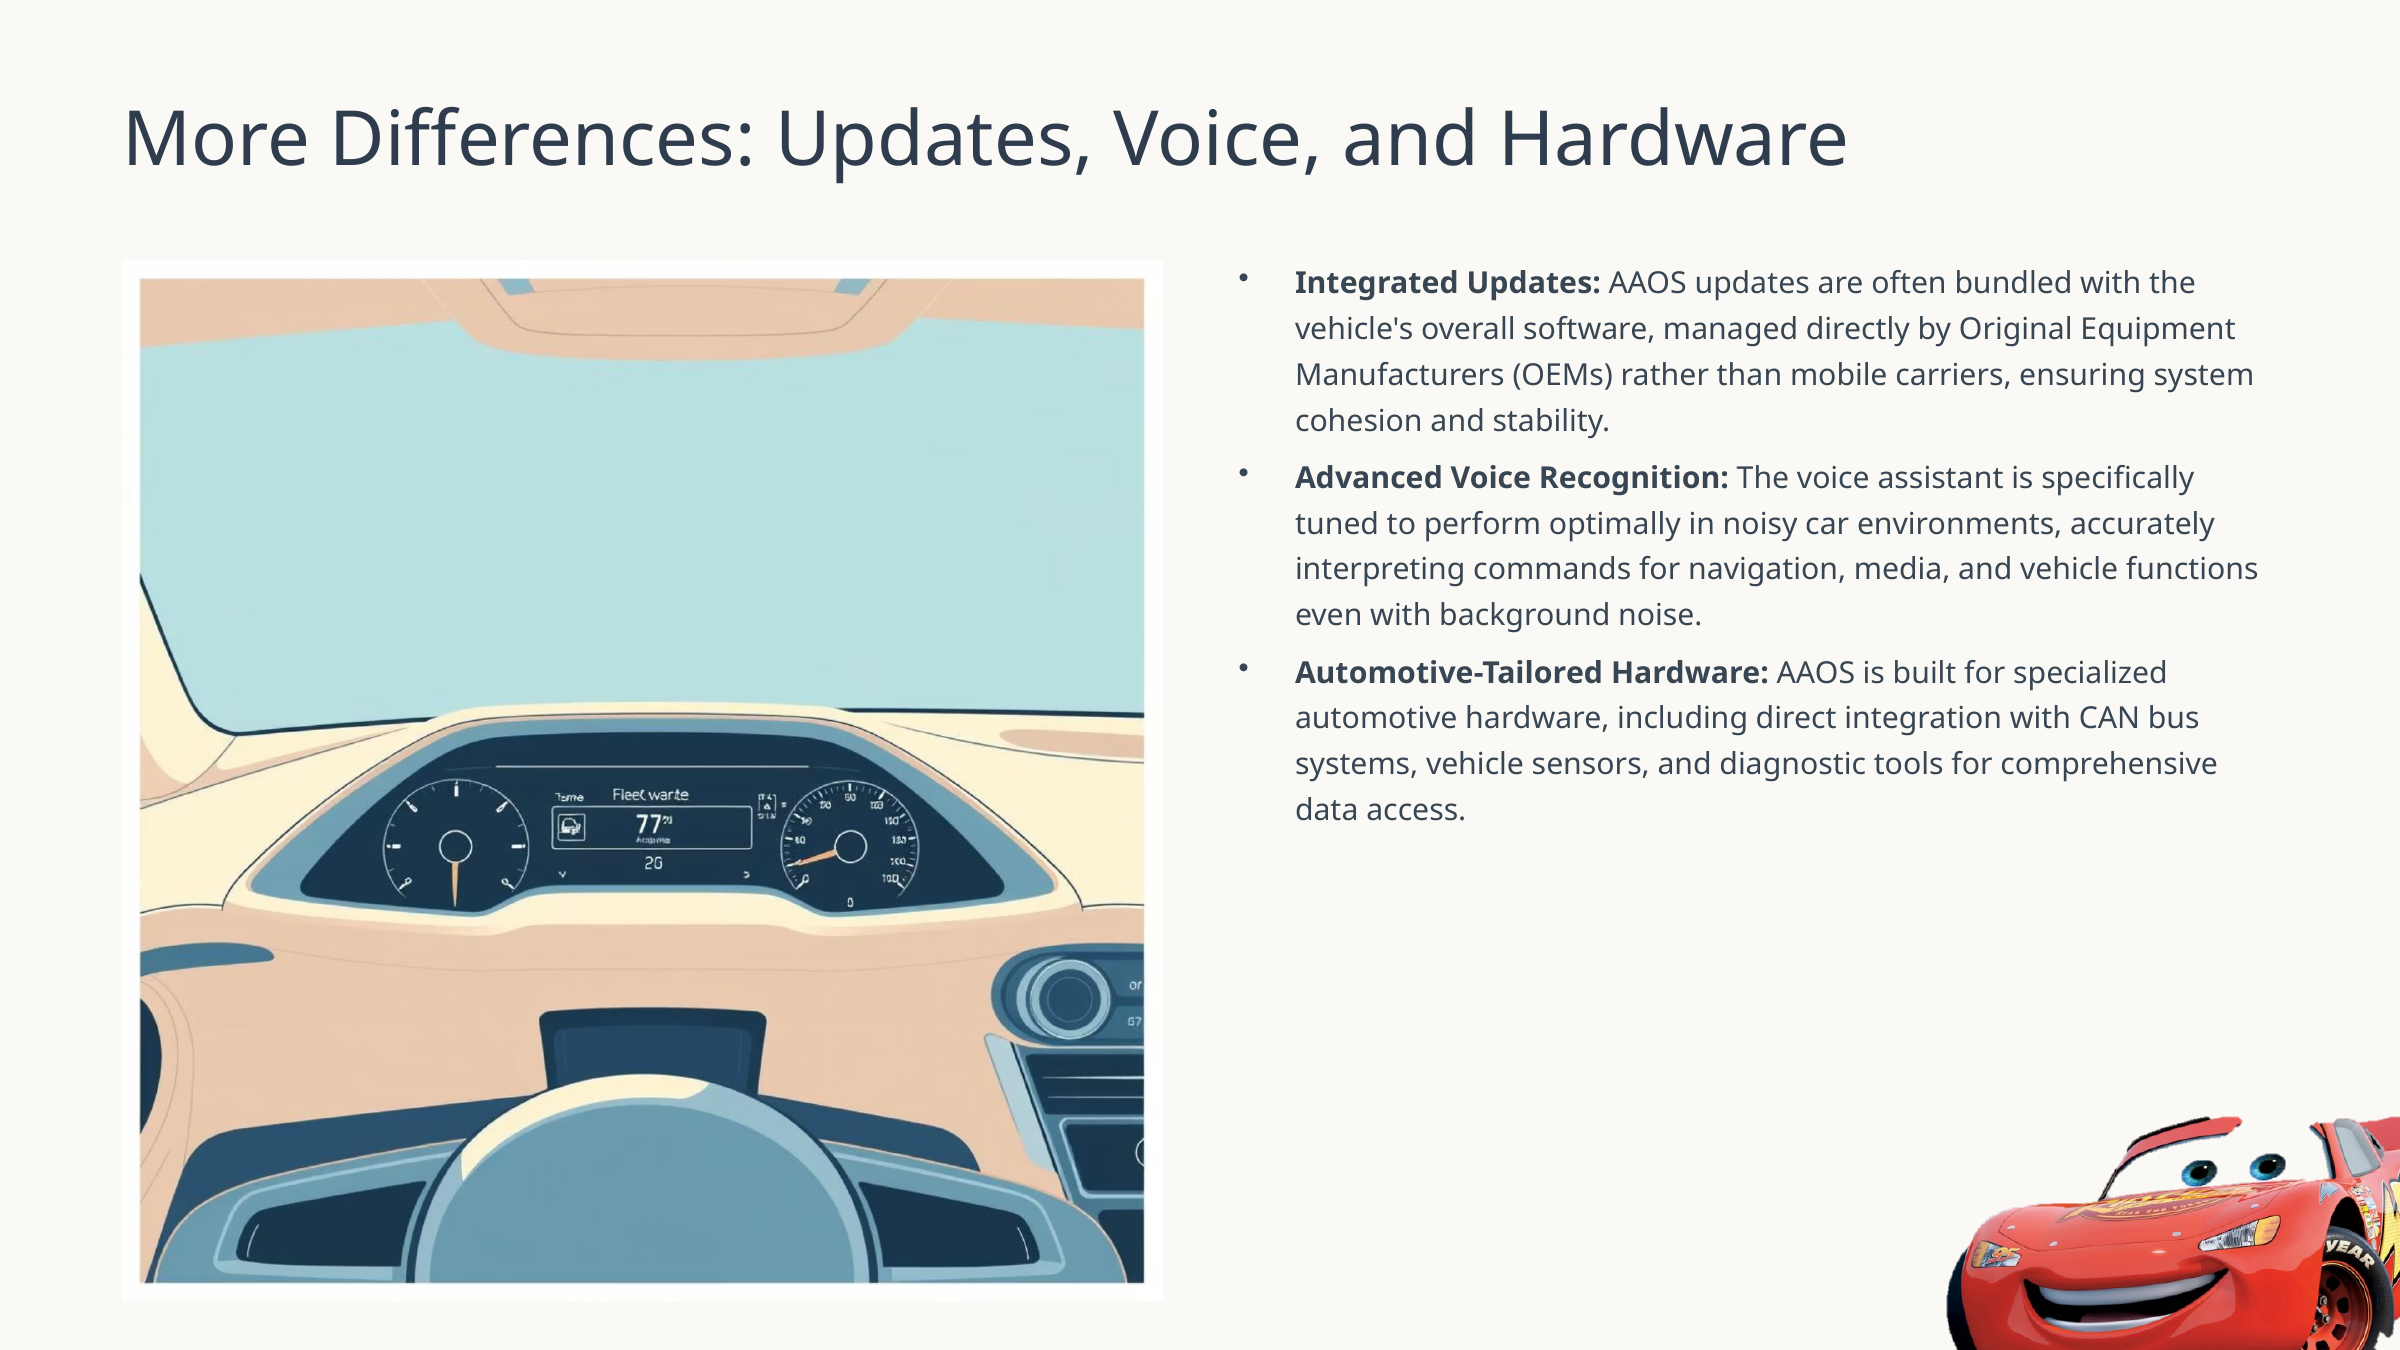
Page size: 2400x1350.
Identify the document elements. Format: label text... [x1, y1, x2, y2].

picture [122, 260, 1163, 1301]
text_box Integrated Updates: AAOS updates are often bundled with the vehicle's overall software, managed directly by Original Equipment Manufacturers (OEMs) rather than mobile carriers, ensuring system cohesion and stability. [1238, 253, 2279, 438]
text_box Advanced Voice Recognition: The voice assistant is specifically tuned to perform optimally in noisy car environments, accurately interpreting commands for navigation, media, and vehicle functions even with background noise. [1238, 448, 2279, 633]
text_box More Differences: Updates, Voice, and Hardware [122, 84, 1810, 181]
text_box Automotive-Tailored Hardware: AAOS is built for specialized automotive hardware, including direct integration with CAN bus systems, vehicle sensors, and diagnostic tools for comprehensive data access. [1238, 643, 2279, 782]
picture [1832, 1081, 2400, 1350]
